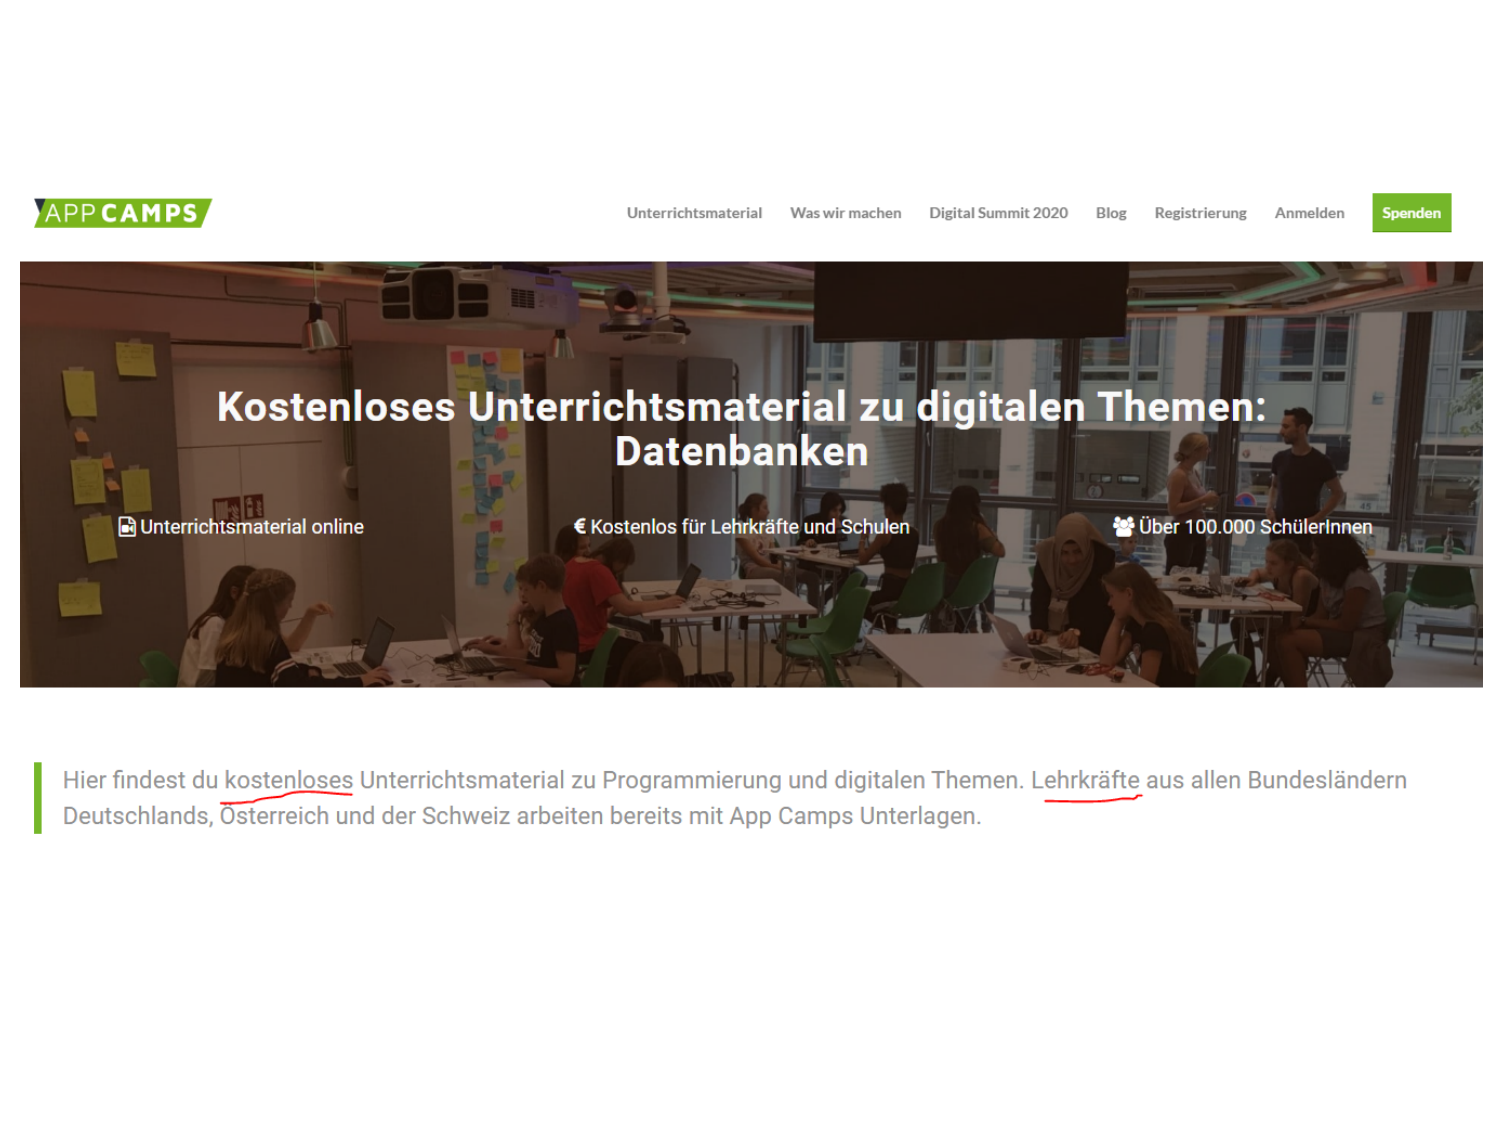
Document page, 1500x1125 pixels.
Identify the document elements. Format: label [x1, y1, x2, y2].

picture [20, 177, 1484, 887]
